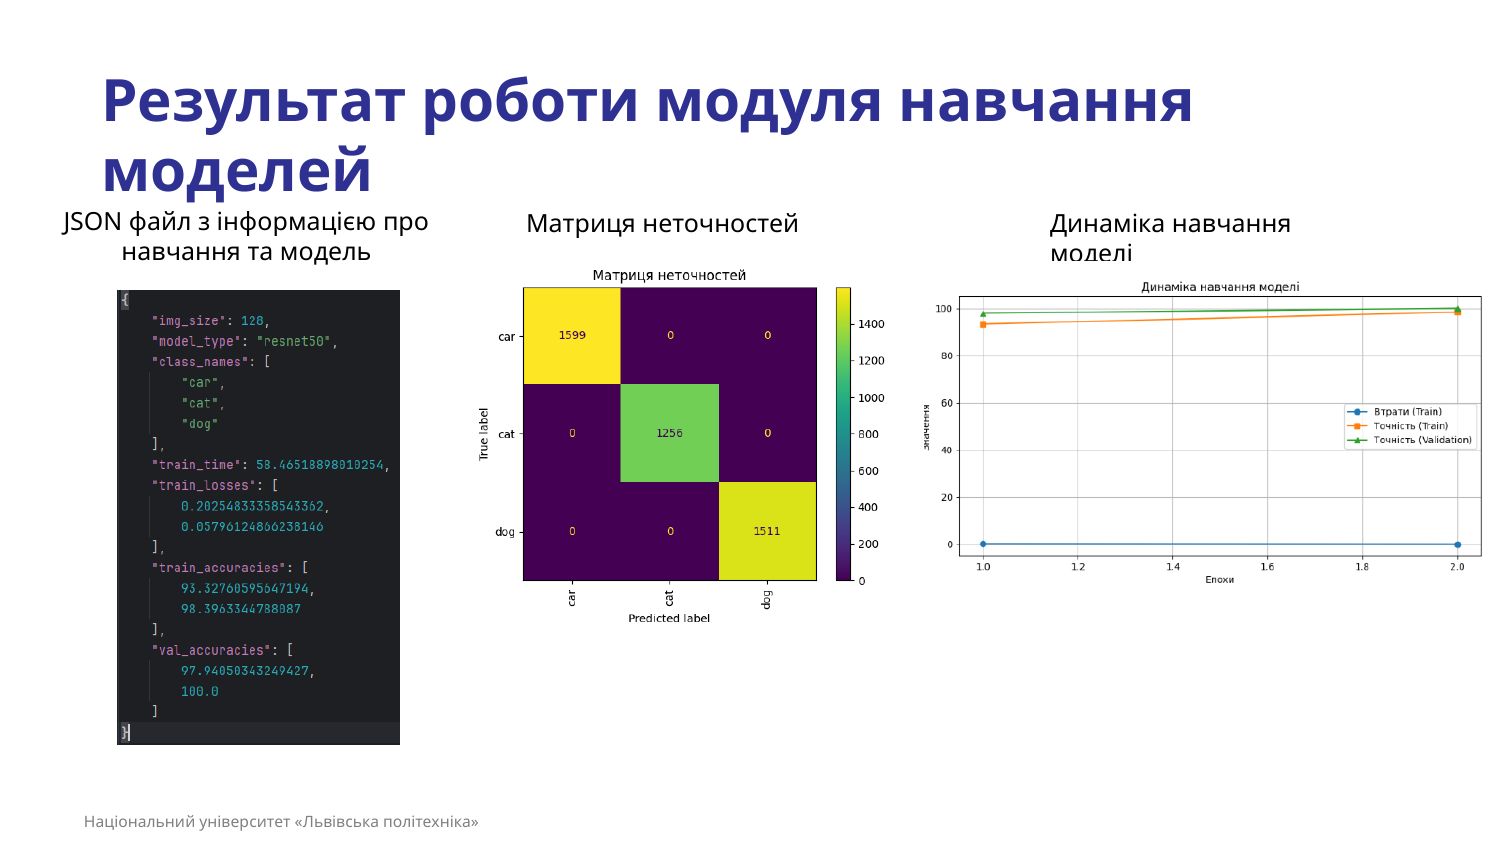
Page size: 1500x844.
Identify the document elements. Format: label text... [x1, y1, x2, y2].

picture [924, 261, 1487, 588]
text_box Результат роботи модуля навчання моделей [95, 60, 1474, 207]
picture [117, 290, 400, 745]
text_box Матриця неточностей [511, 200, 835, 245]
text_box Динаміка навчання моделі [1035, 200, 1369, 261]
text_box Національний університет «Львівська політехніка» [0, 806, 485, 844]
text_box JSON файл з інформацією про навчання та модель [10, 198, 483, 273]
picture [472, 245, 894, 622]
